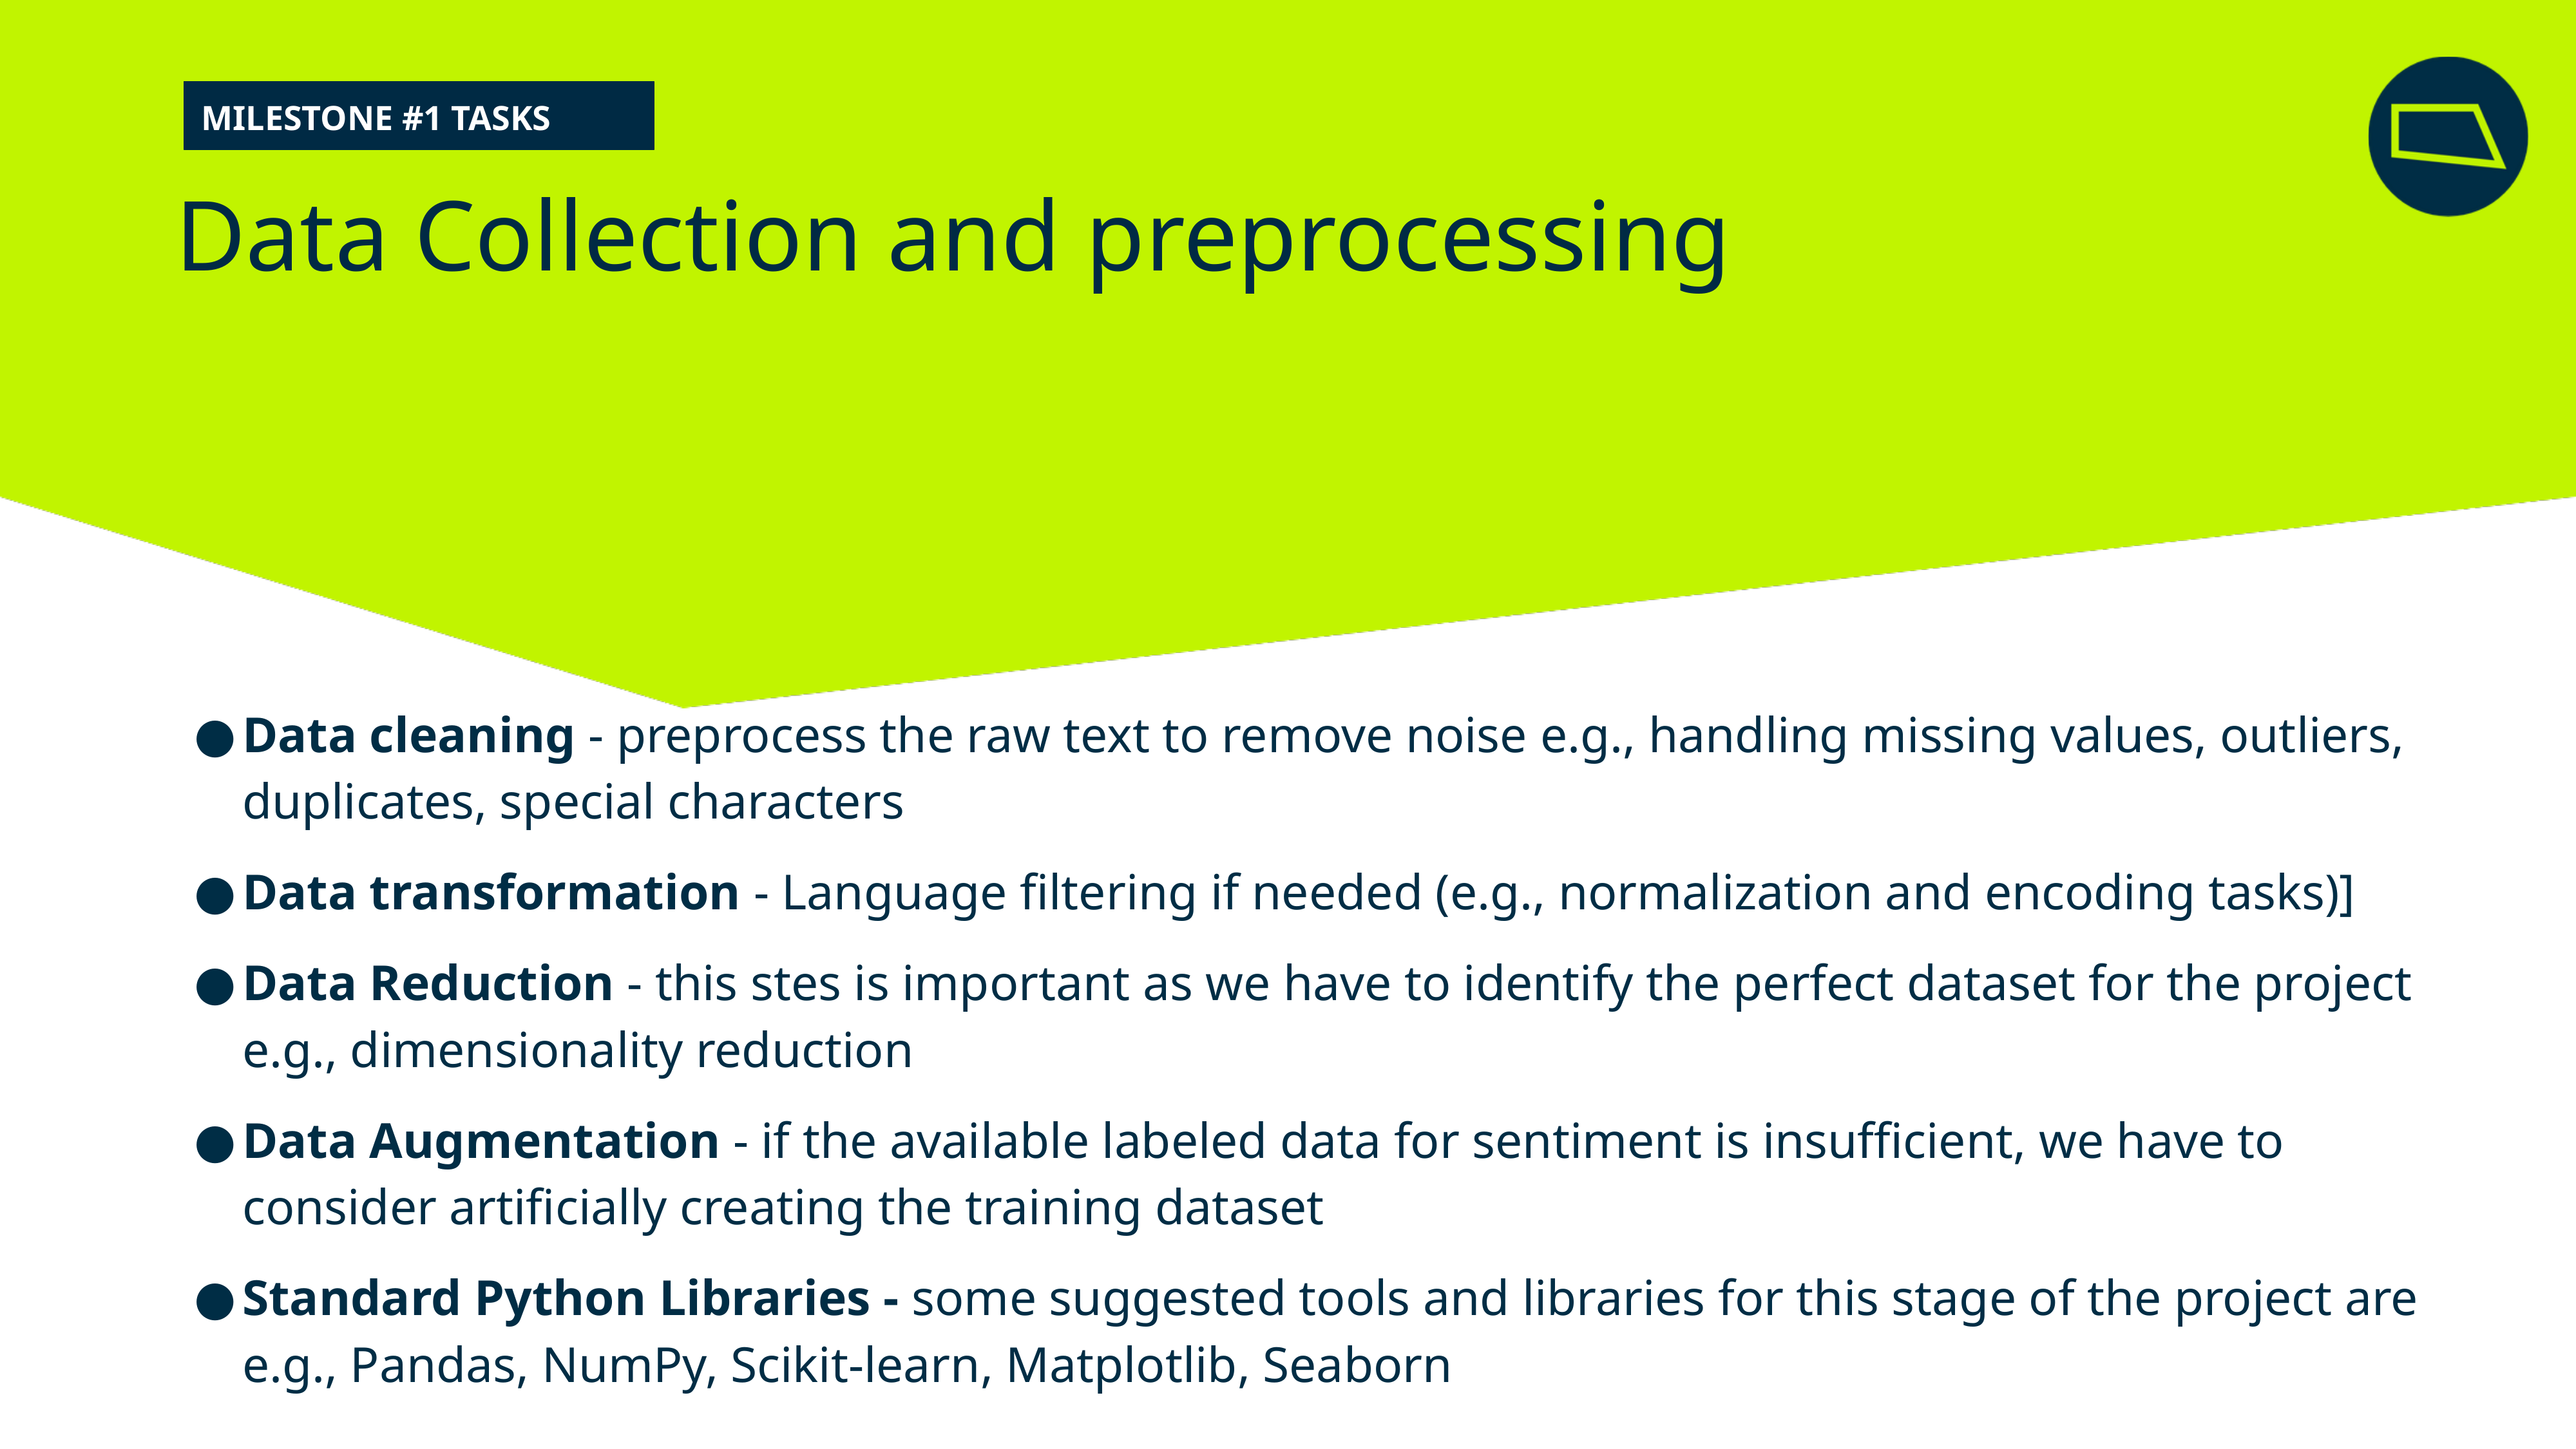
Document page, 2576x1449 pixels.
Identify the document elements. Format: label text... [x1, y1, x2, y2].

picture [0, 0, 2576, 708]
subtitle MILESTONE #1 TASKS [191, 84, 602, 150]
title Data Collection and preprocessing [166, 164, 2108, 444]
subtitle Data cleaning - preprocess the raw text to remove noise e.g., handling missing values, outliers, duplicates, special characters Data transformation - Language filtering if needed (e.g., normalization and encoding tasks)] Data Reduction - this stes is important as we have to identify the perfect dataset for the project e.g., dimensionality reduction Data Augmentation - if the available labeled data for sentiment is insufficient, we have to consider artificially creating the training dataset Standard Python Libraries - some suggested tools and libraries for this stage of the project are e.g., Pandas, NumPy, Scikit-learn, Matplotlib, Seaborn [184, 685, 2488, 1276]
text_box [184, 81, 654, 150]
